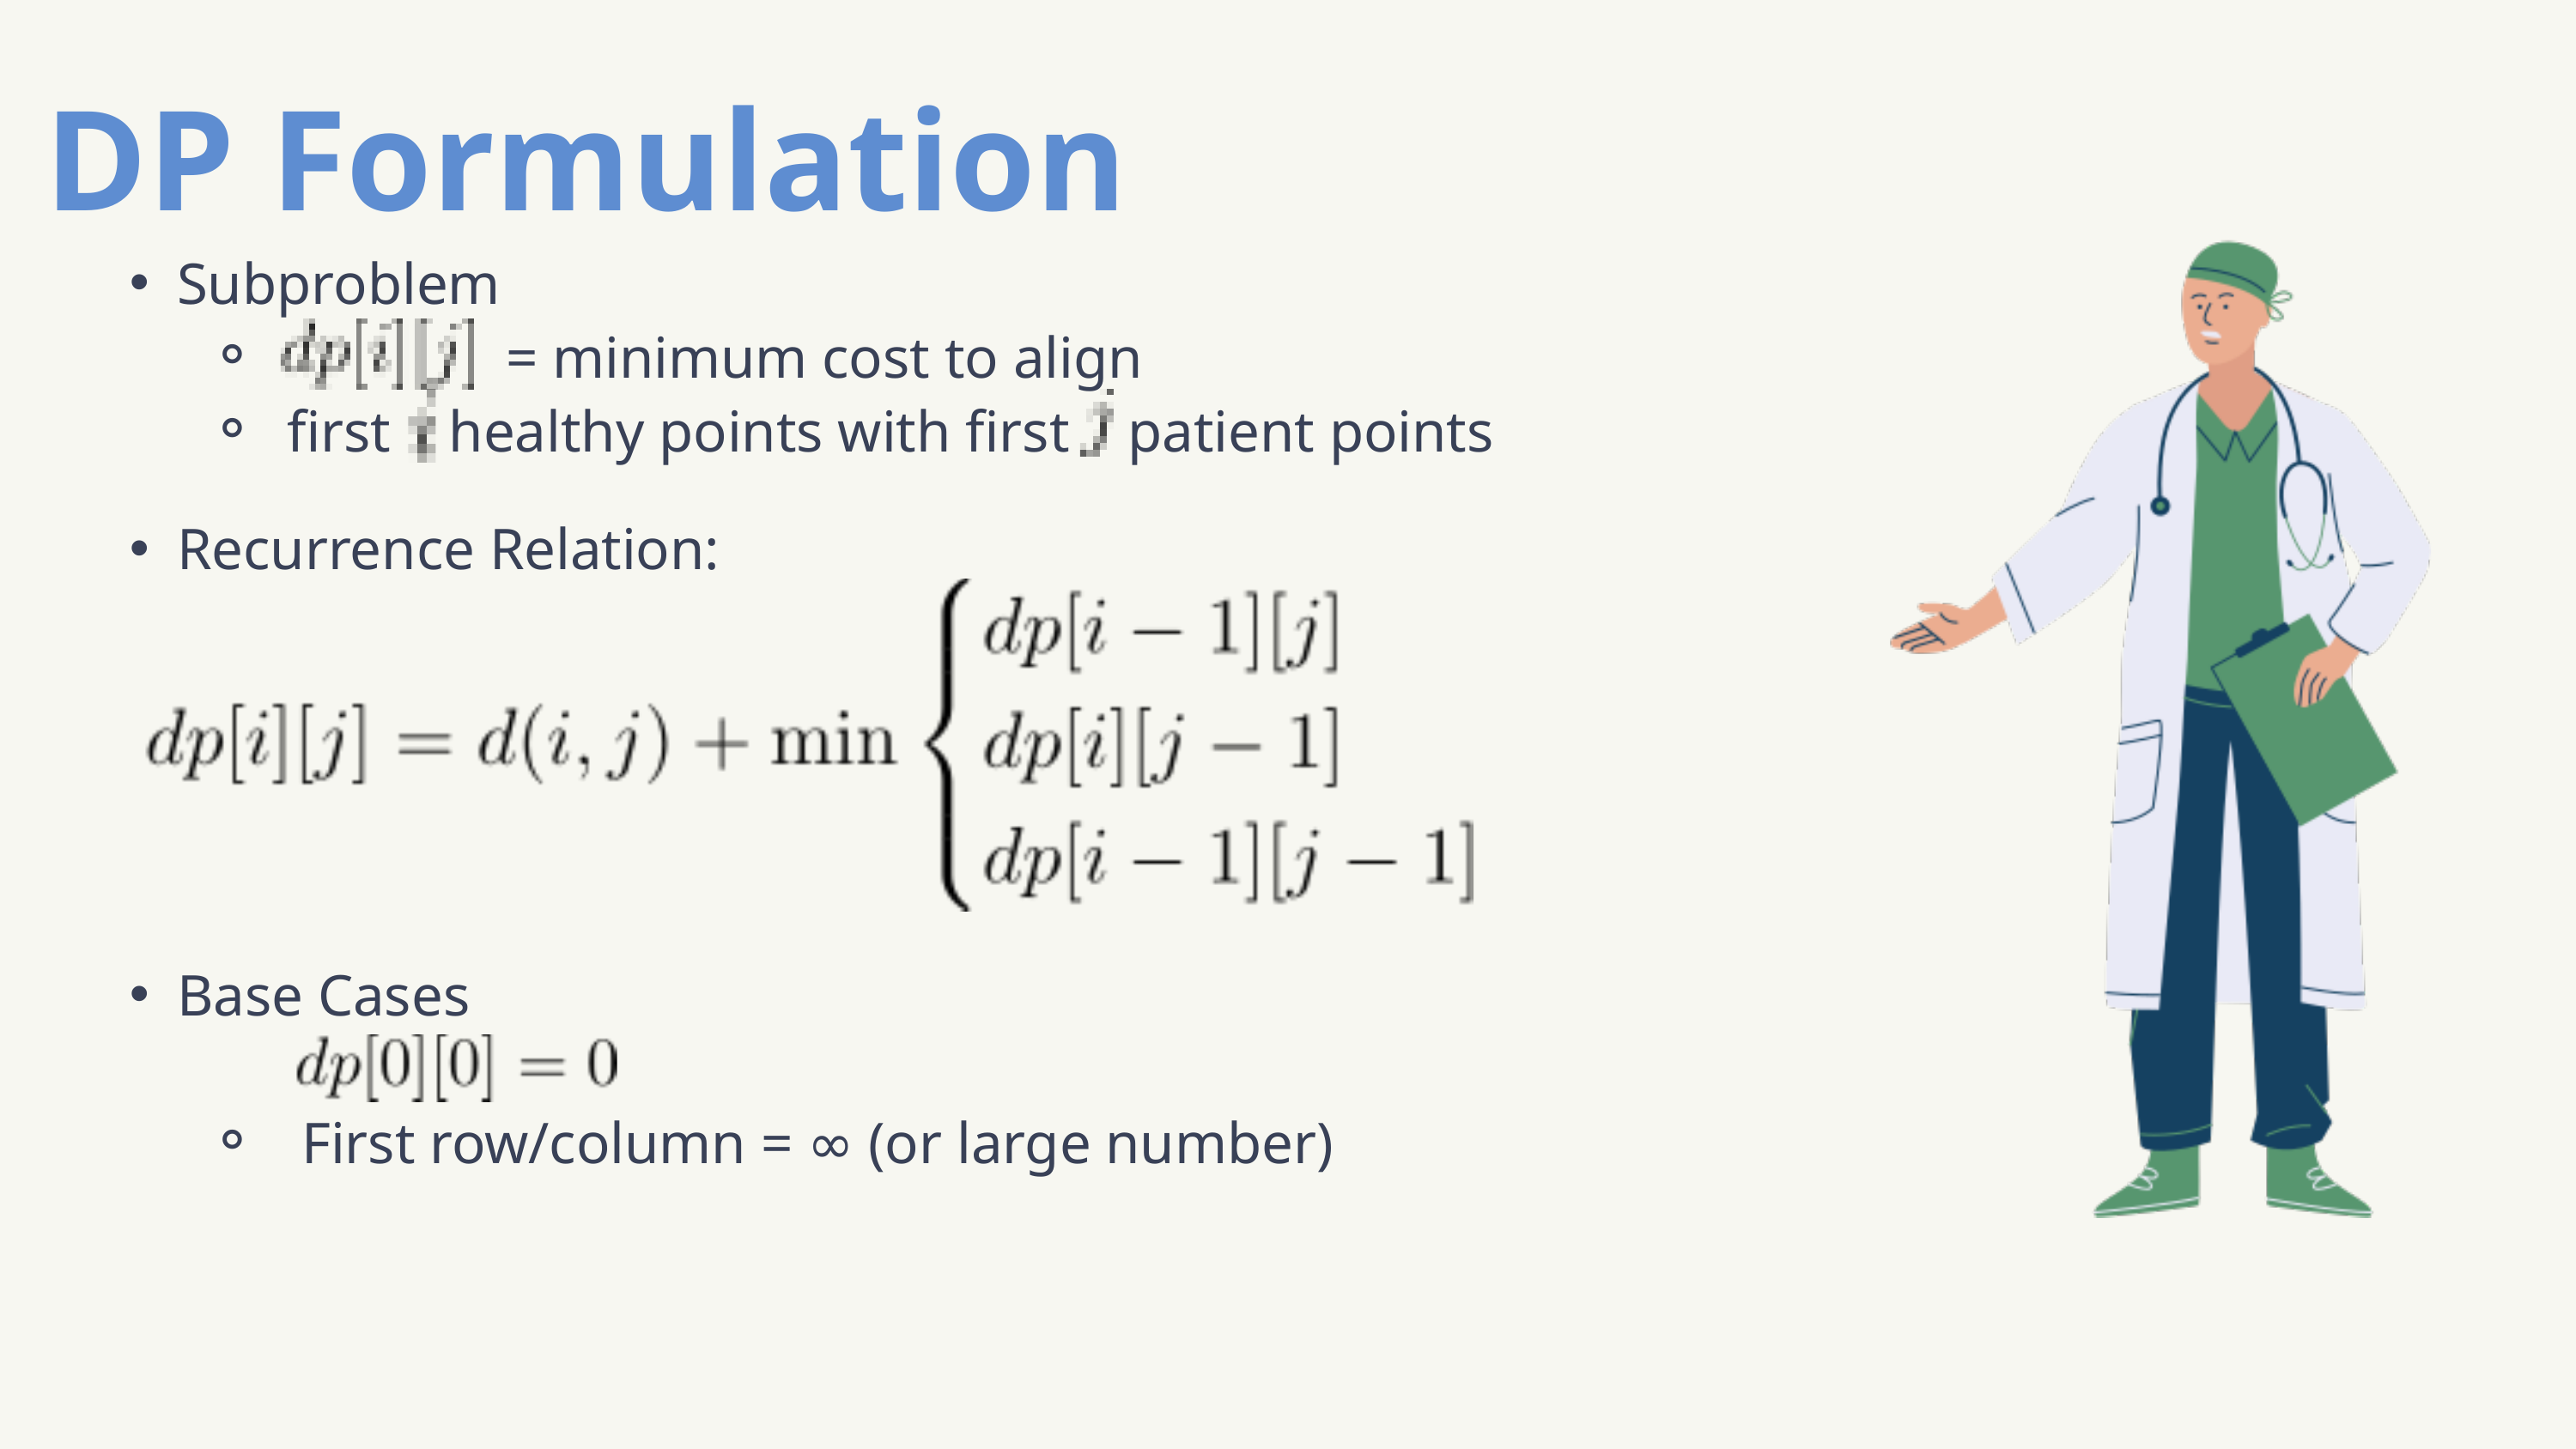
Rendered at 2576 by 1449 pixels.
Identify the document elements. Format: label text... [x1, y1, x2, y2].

text_box [1889, 231, 2432, 1218]
text_box [144, 581, 1474, 912]
text_box Base Cases First row/column = ∞ (or large number) [82, 953, 1537, 1249]
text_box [81, 245, 1537, 533]
text_box [295, 1034, 617, 1102]
text_box DP Formulation [45, 75, 1968, 239]
text_box Recurrence Relation: [82, 543, 1537, 581]
